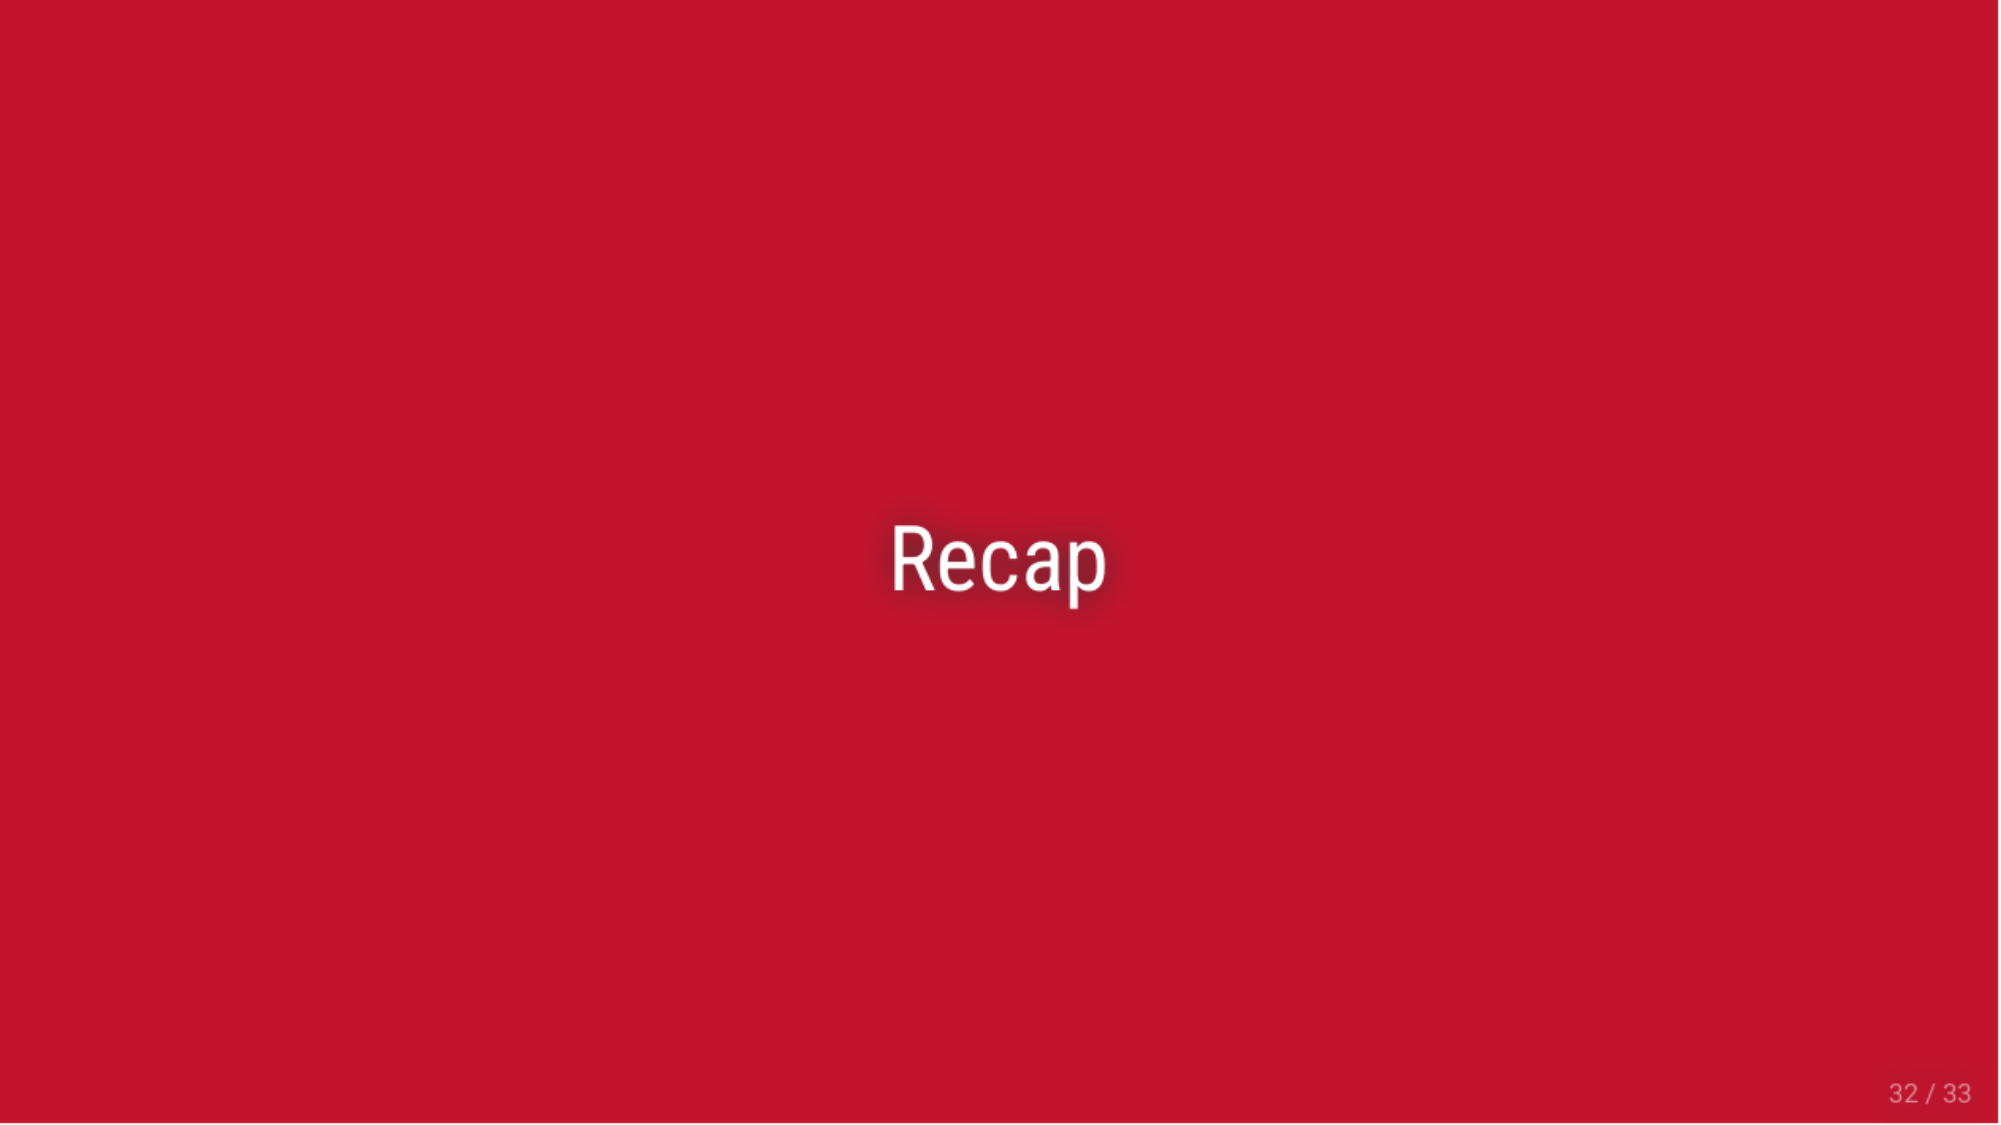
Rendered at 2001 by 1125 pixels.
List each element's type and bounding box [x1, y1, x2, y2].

list [0, 0, 2000, 1125]
